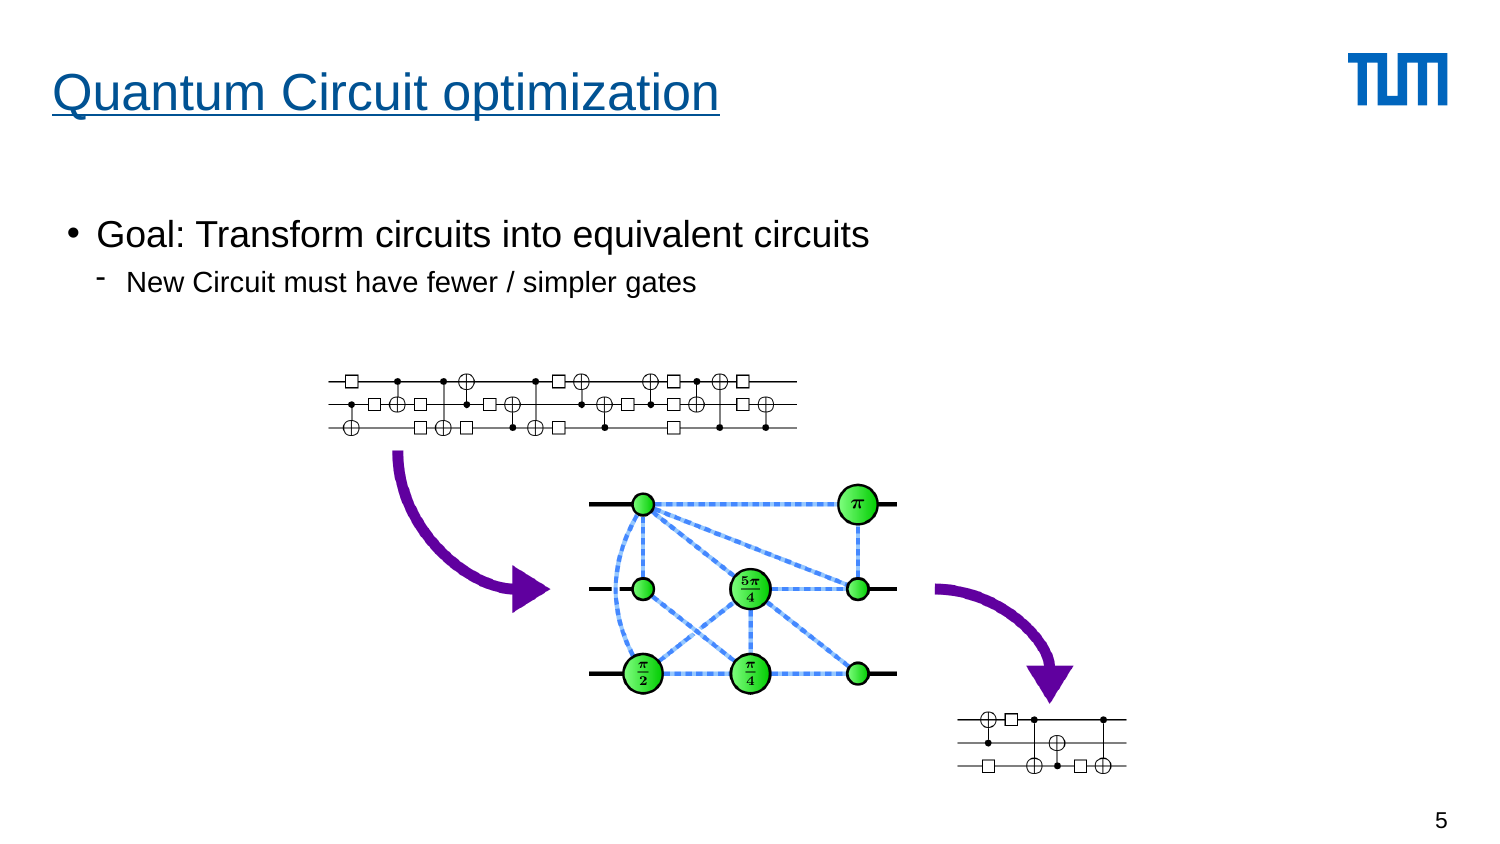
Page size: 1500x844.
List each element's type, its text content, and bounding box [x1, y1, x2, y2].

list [316, 356, 1184, 790]
title Quantum Circuit optimization [51, 54, 1449, 118]
list Goal: Transform circuits into equivalent circuits New Circuit must have fewer / simpler gates [52, 179, 1448, 462]
slide_number 5 [1111, 796, 1448, 842]
